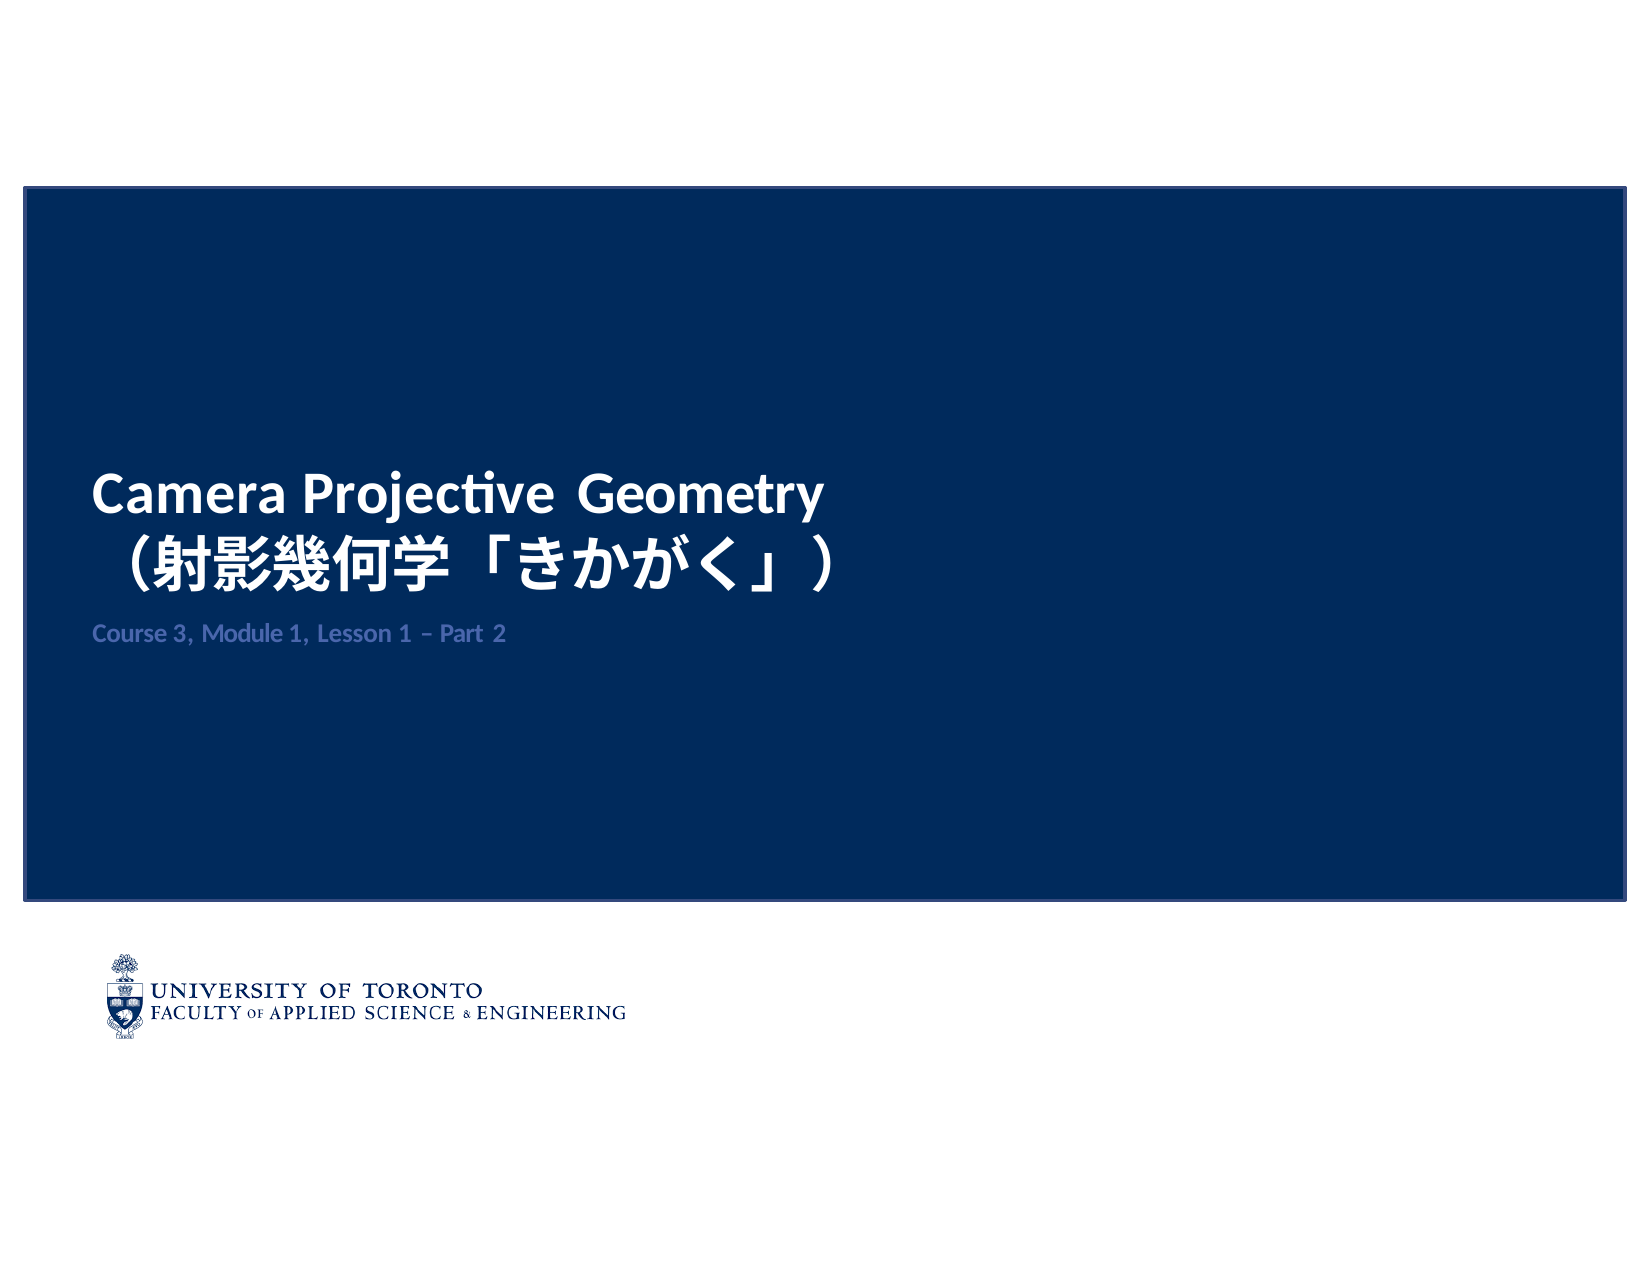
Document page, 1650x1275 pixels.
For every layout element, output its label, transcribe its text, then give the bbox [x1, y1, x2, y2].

title Camera Projective Geometry（射影幾何学「きかがく」） [90, 451, 900, 666]
picture [107, 954, 625, 1039]
